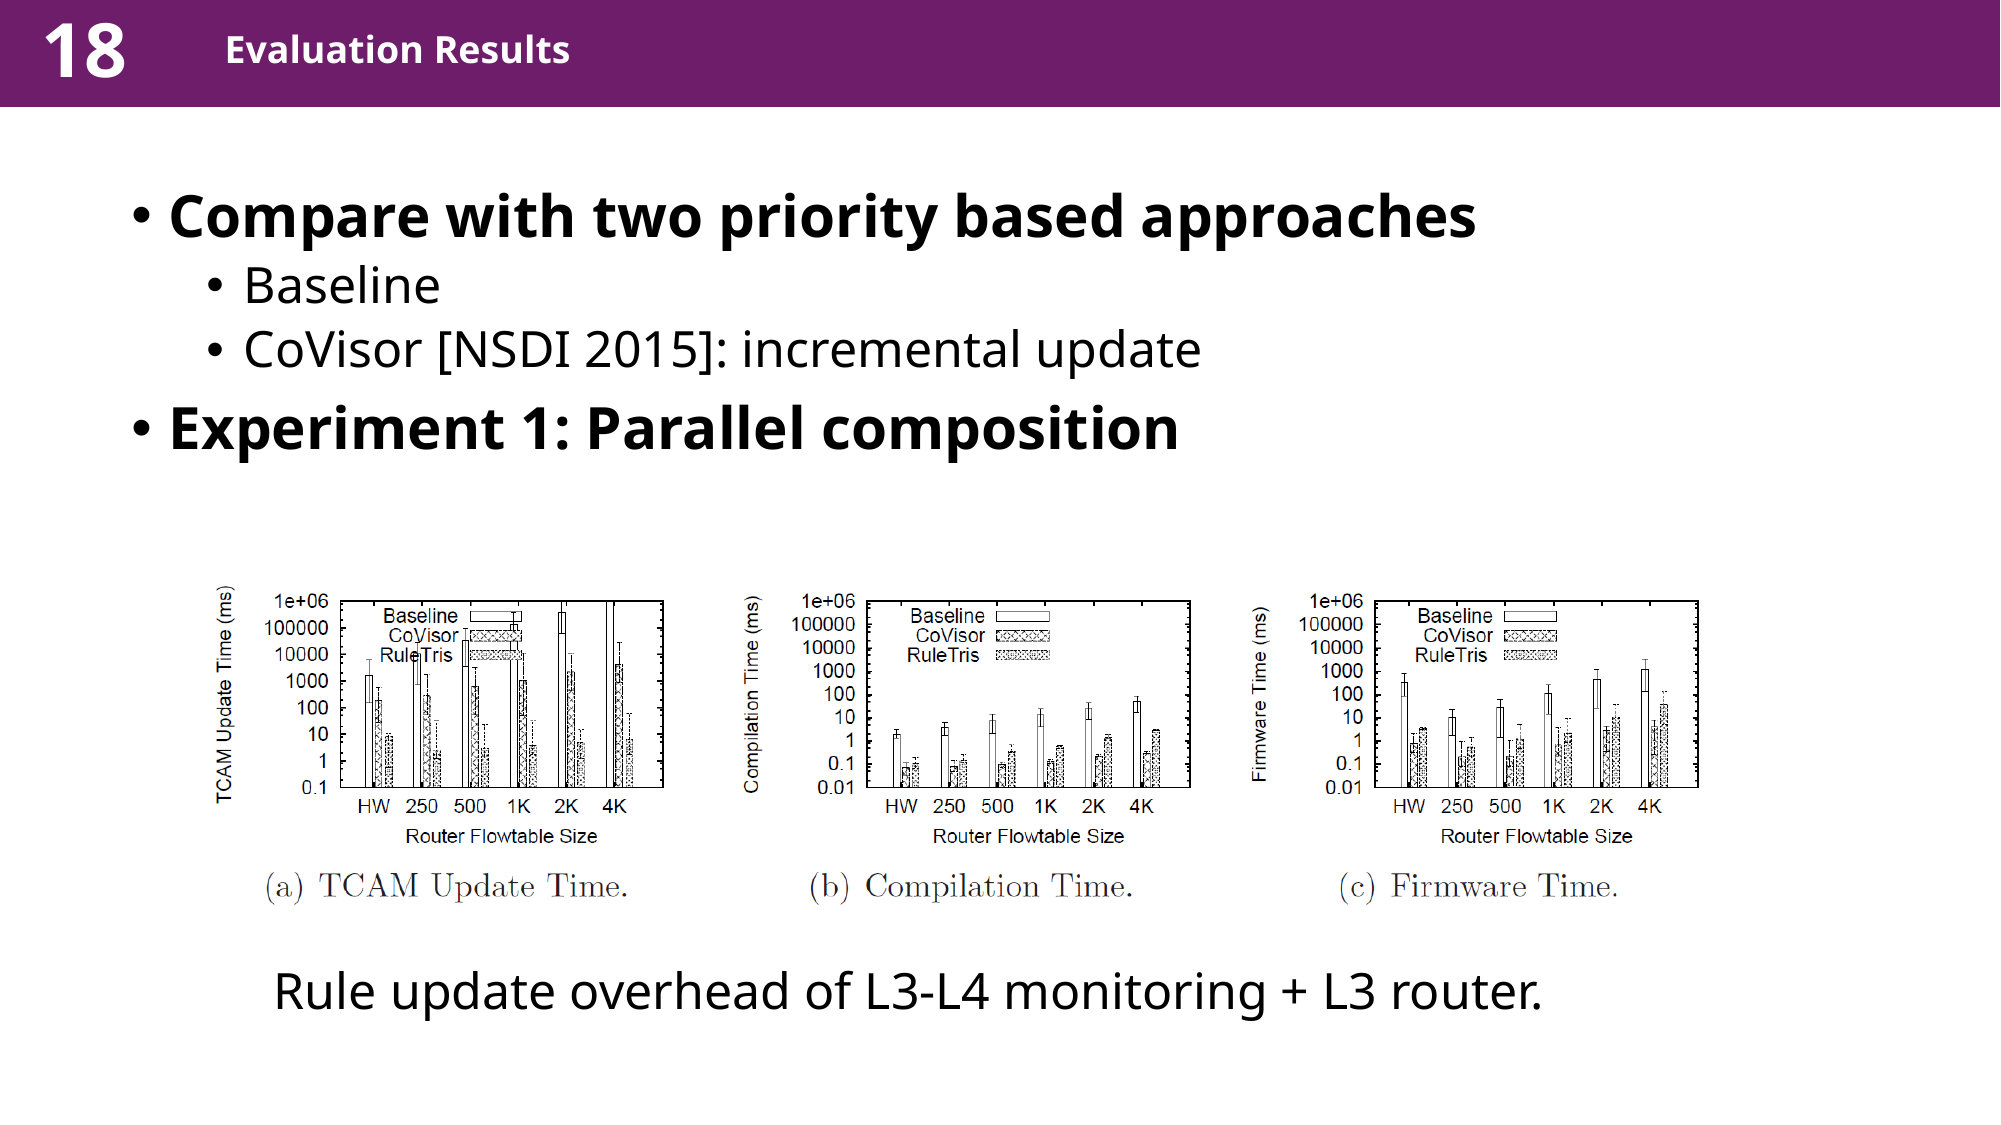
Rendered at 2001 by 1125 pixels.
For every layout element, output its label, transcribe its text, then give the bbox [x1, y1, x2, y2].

text_box Compare with two priority based approaches Baseline CoVisor [NSDI 2015]: incremental update Experiment 1: Parallel composition [116, 179, 1792, 894]
list Evaluation Results [258, 23, 1881, 84]
list 18 [26, 13, 258, 93]
picture [209, 471, 1705, 937]
text_box Rule update overhead of L3-L4 monitoring + L3 router. [259, 951, 1559, 1027]
